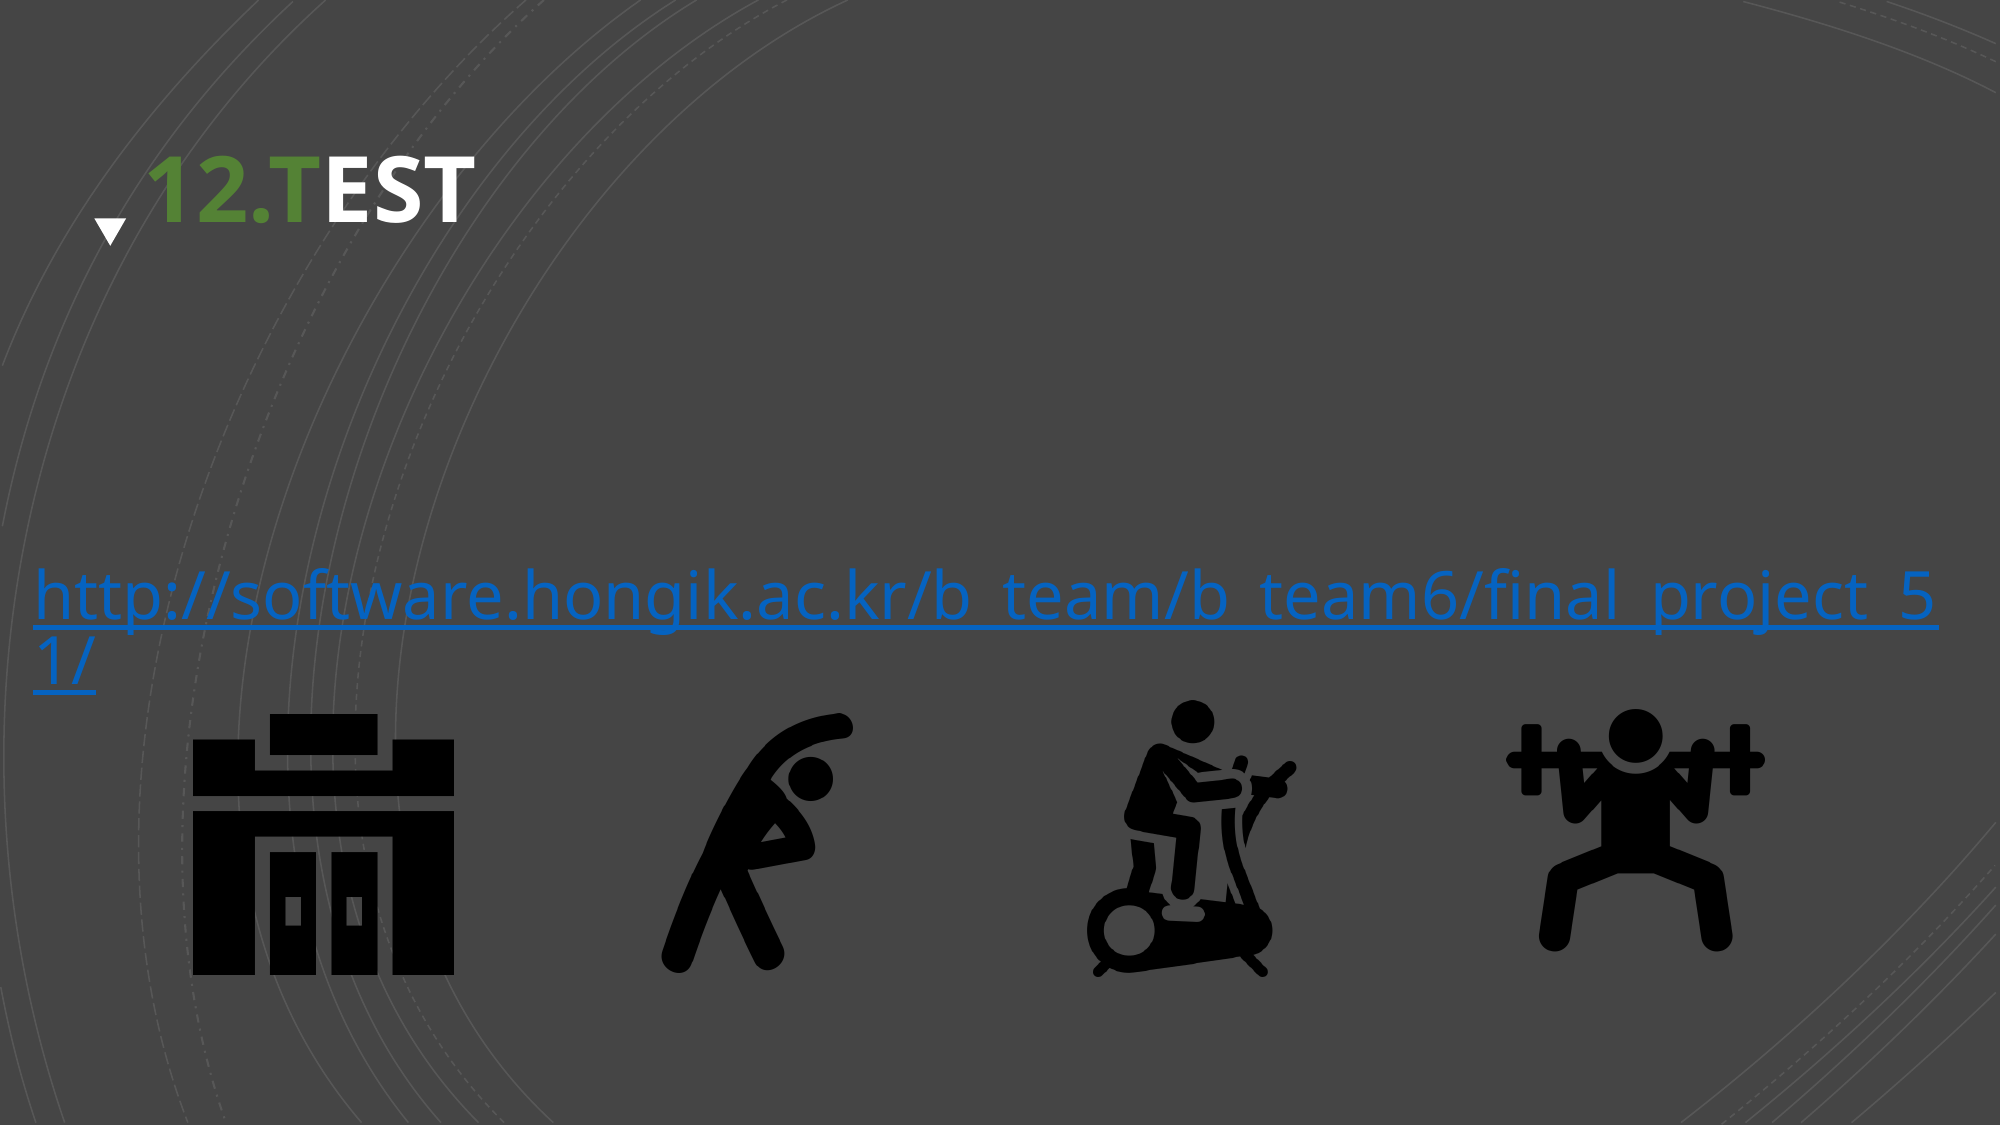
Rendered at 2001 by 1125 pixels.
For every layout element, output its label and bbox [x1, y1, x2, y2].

picture [1506, 700, 1765, 960]
text_box [0, 0, 1996, 1125]
picture [627, 713, 887, 973]
picture [193, 714, 454, 975]
picture [1053, 700, 1330, 977]
